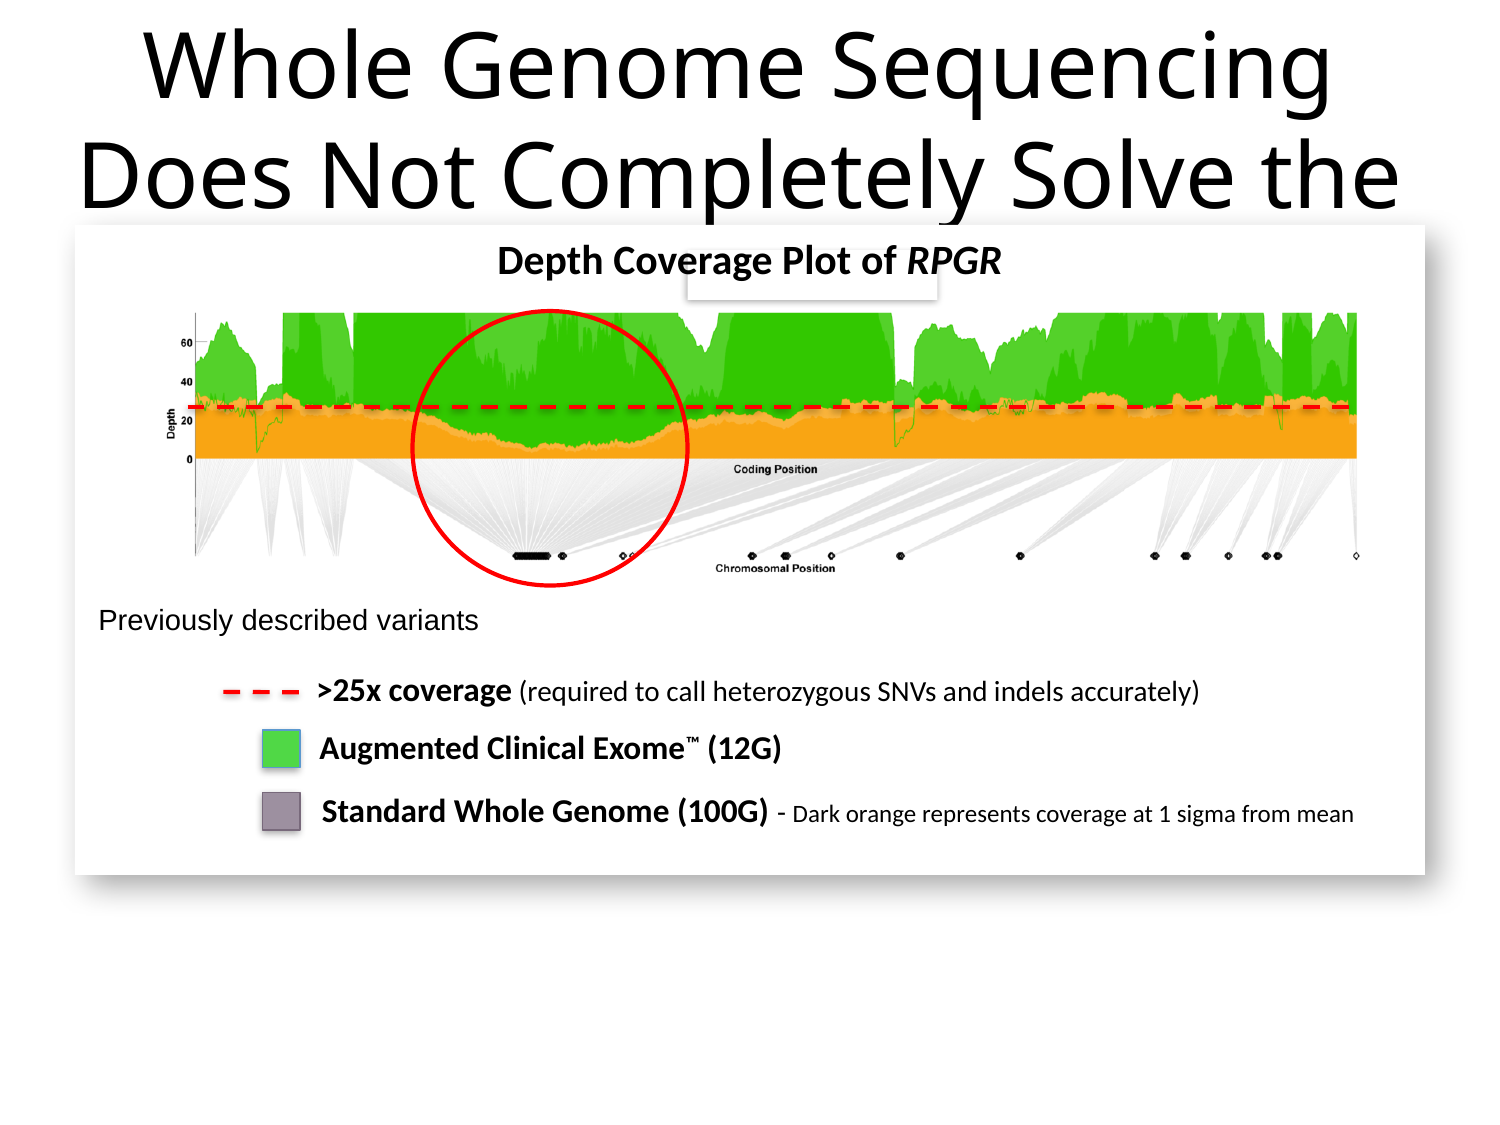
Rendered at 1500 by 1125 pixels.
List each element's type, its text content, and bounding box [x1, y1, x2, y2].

text_box [74, 224, 1426, 876]
text_box Previously described variants [83, 593, 609, 657]
text_box Augmented Clinical Exome™ (12G) [304, 719, 805, 775]
text_box >25x coverage (required to call heterozygous SNVs and indels accurately) [293, 661, 1500, 716]
text_box [262, 729, 301, 768]
text_box Standard Whole Genome (100G) - Dark orange represents coverage at 1 sigma from mean [307, 781, 1371, 837]
picture [130, 276, 1415, 590]
title Whole Genome Sequencing Does Not Completely Solve the Accuracy Challenges [52, 0, 1428, 180]
text_box Depth Coverage Plot of RPGR [74, 224, 1425, 290]
text_box [262, 792, 301, 831]
